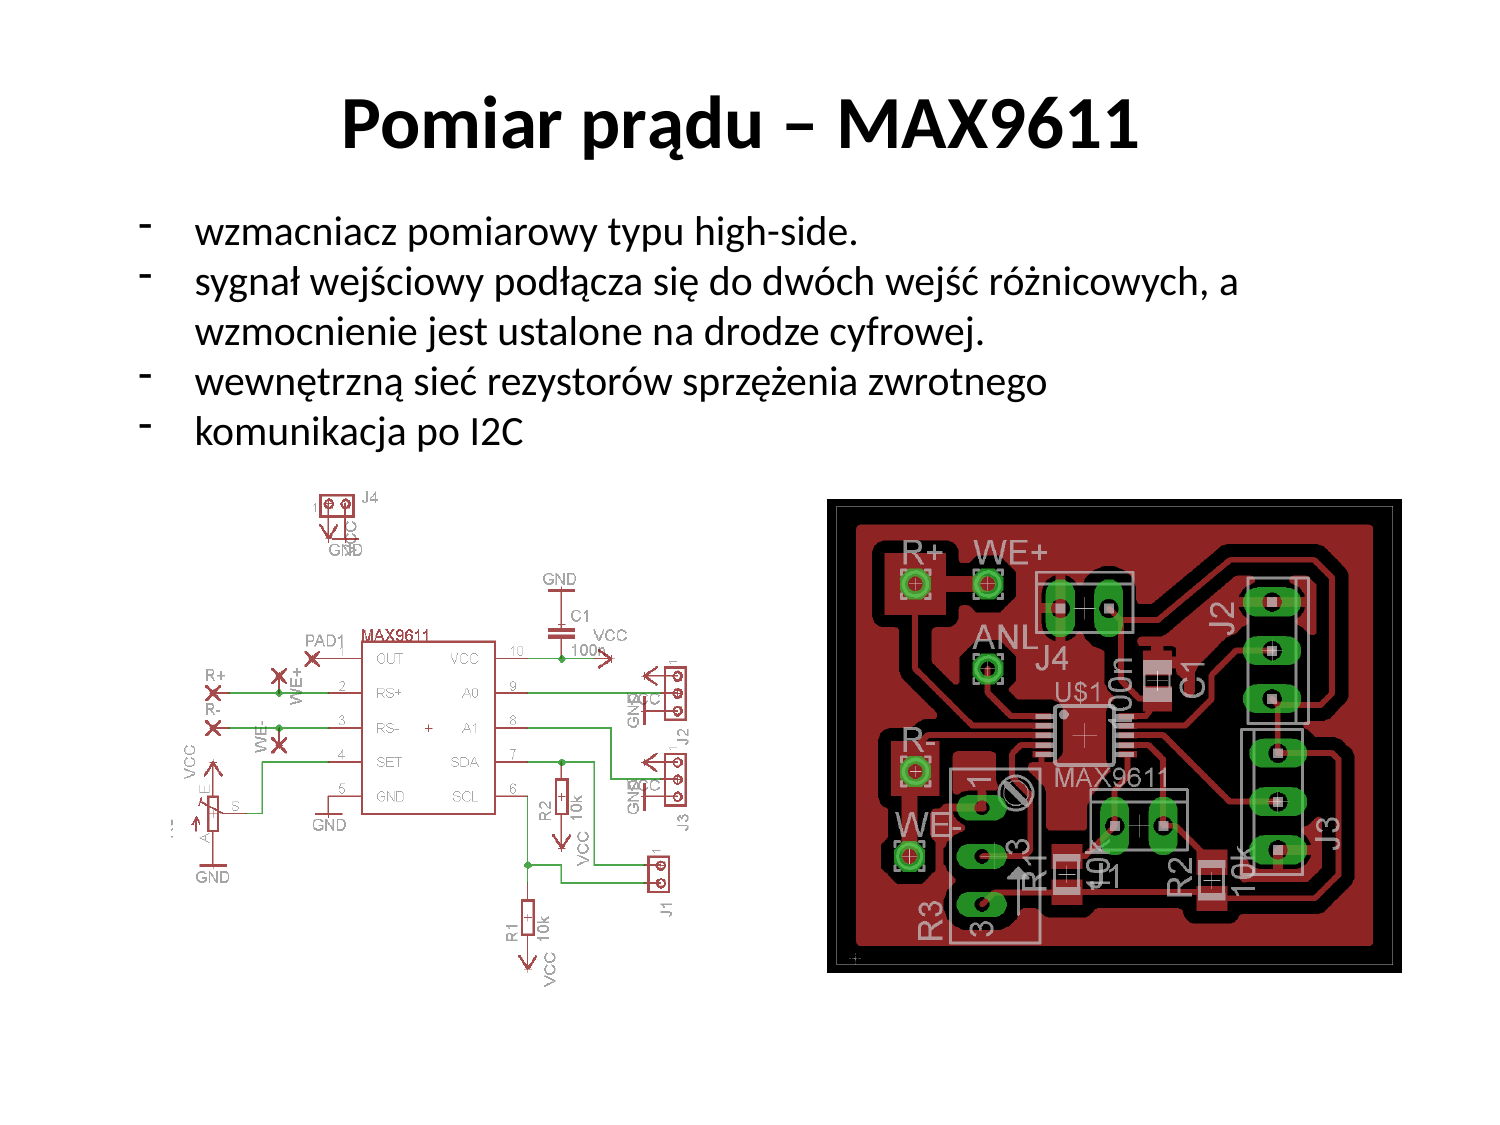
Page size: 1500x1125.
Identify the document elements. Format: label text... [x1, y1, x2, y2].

text_box wzmacniacz pomiarowy typu high-side. sygnał wejściowy podłącza się do dwóch wejść różnicowych, a wzmocnienie jest ustalone na drodze cyfrowej. wewnętrzną sieć rezystorów sprzężenia zwrotnego komunikacja po I2C [123, 196, 1407, 462]
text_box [826, 499, 1402, 974]
picture [170, 467, 727, 1005]
text_box Pomiar prądu – MAX9611 [100, 66, 1383, 172]
